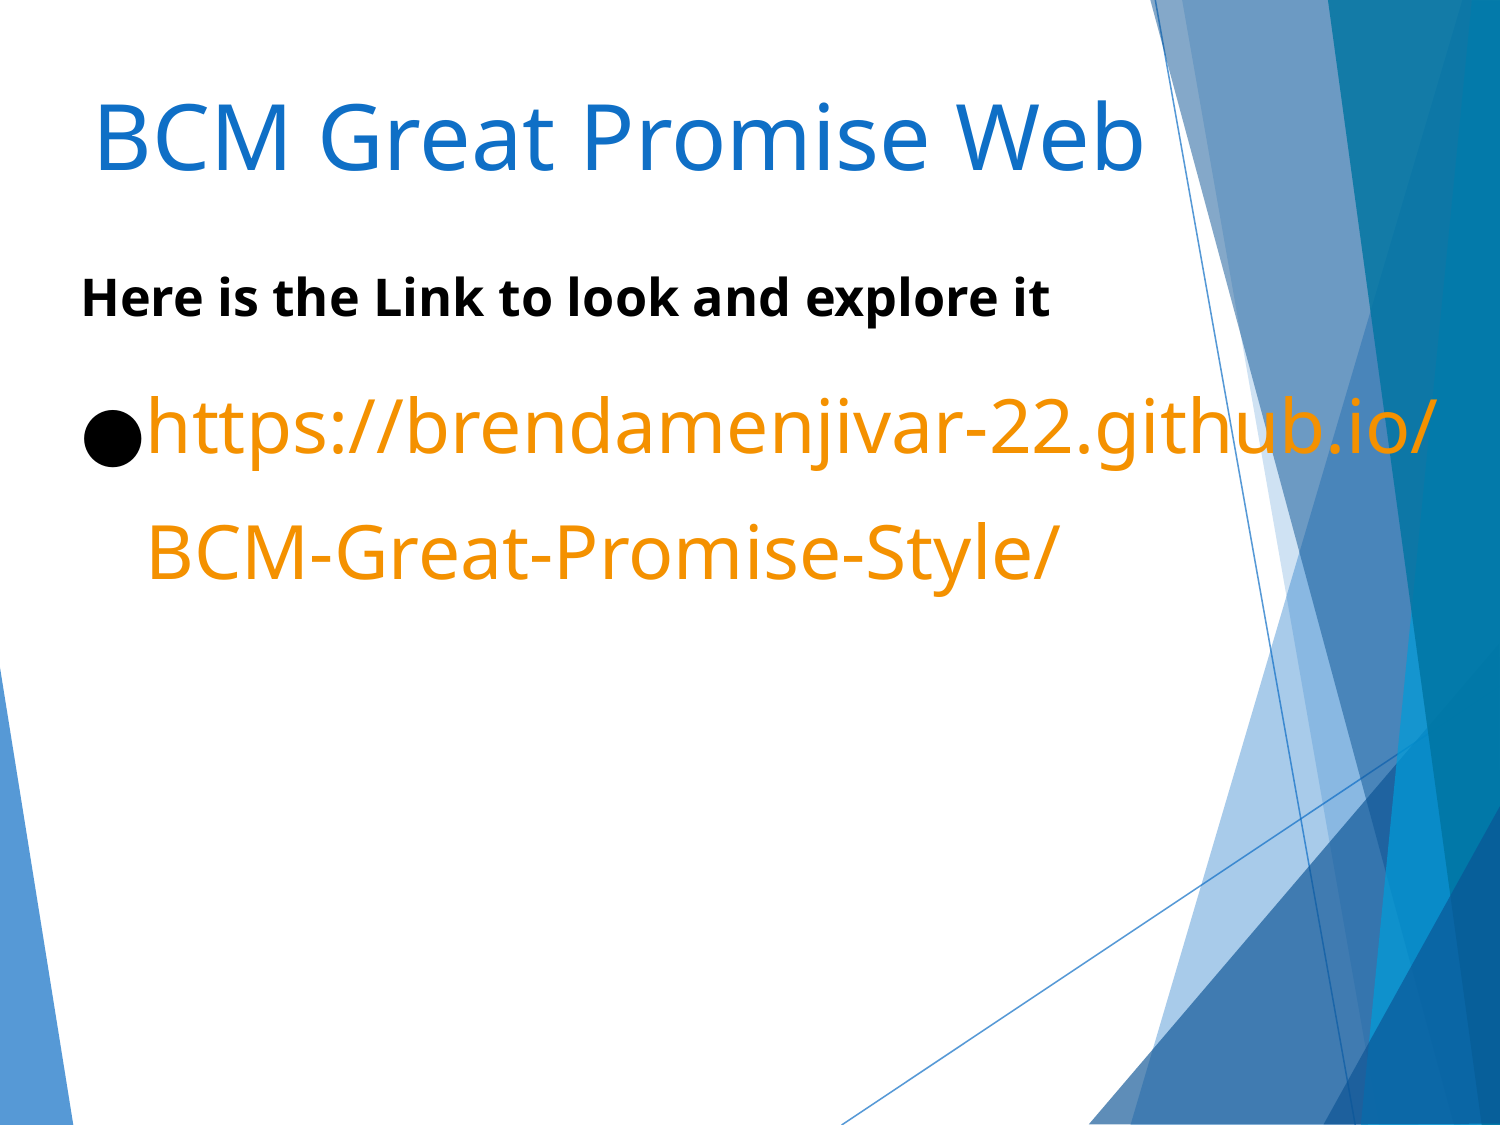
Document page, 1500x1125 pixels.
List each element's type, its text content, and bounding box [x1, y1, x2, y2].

title BCM Great Promise Web [53, 71, 1312, 194]
text_box Here is the Link to look and explore it https://brendamenjivar-22.github.io/BCM-Great-Promise-Style/ [53, 218, 1465, 579]
